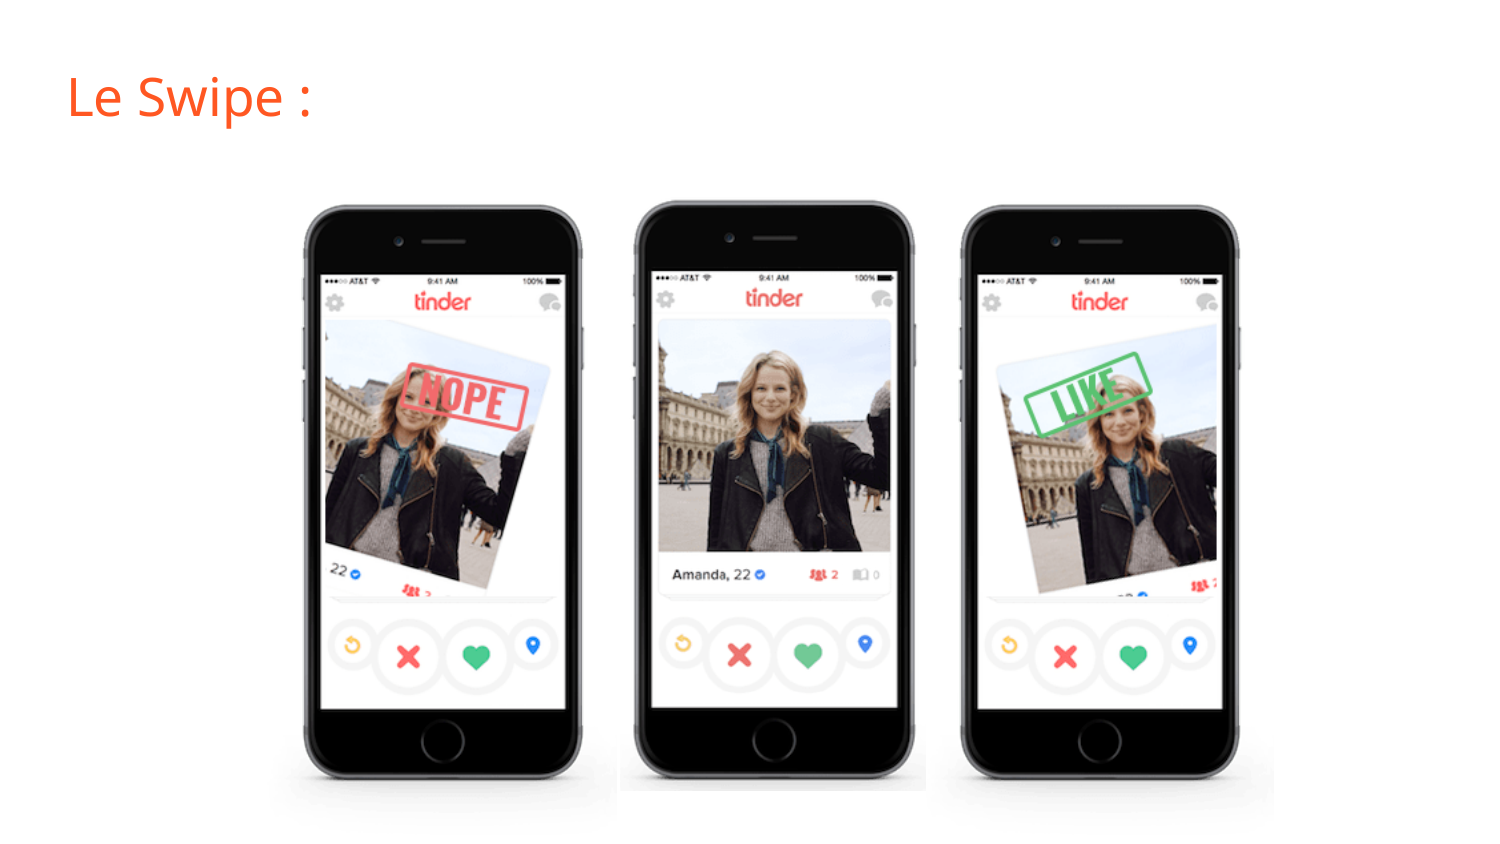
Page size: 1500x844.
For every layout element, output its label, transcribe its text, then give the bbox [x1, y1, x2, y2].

title Le Swipe : [51, 48, 1449, 142]
picture [620, 179, 1274, 844]
picture [251, 179, 617, 844]
